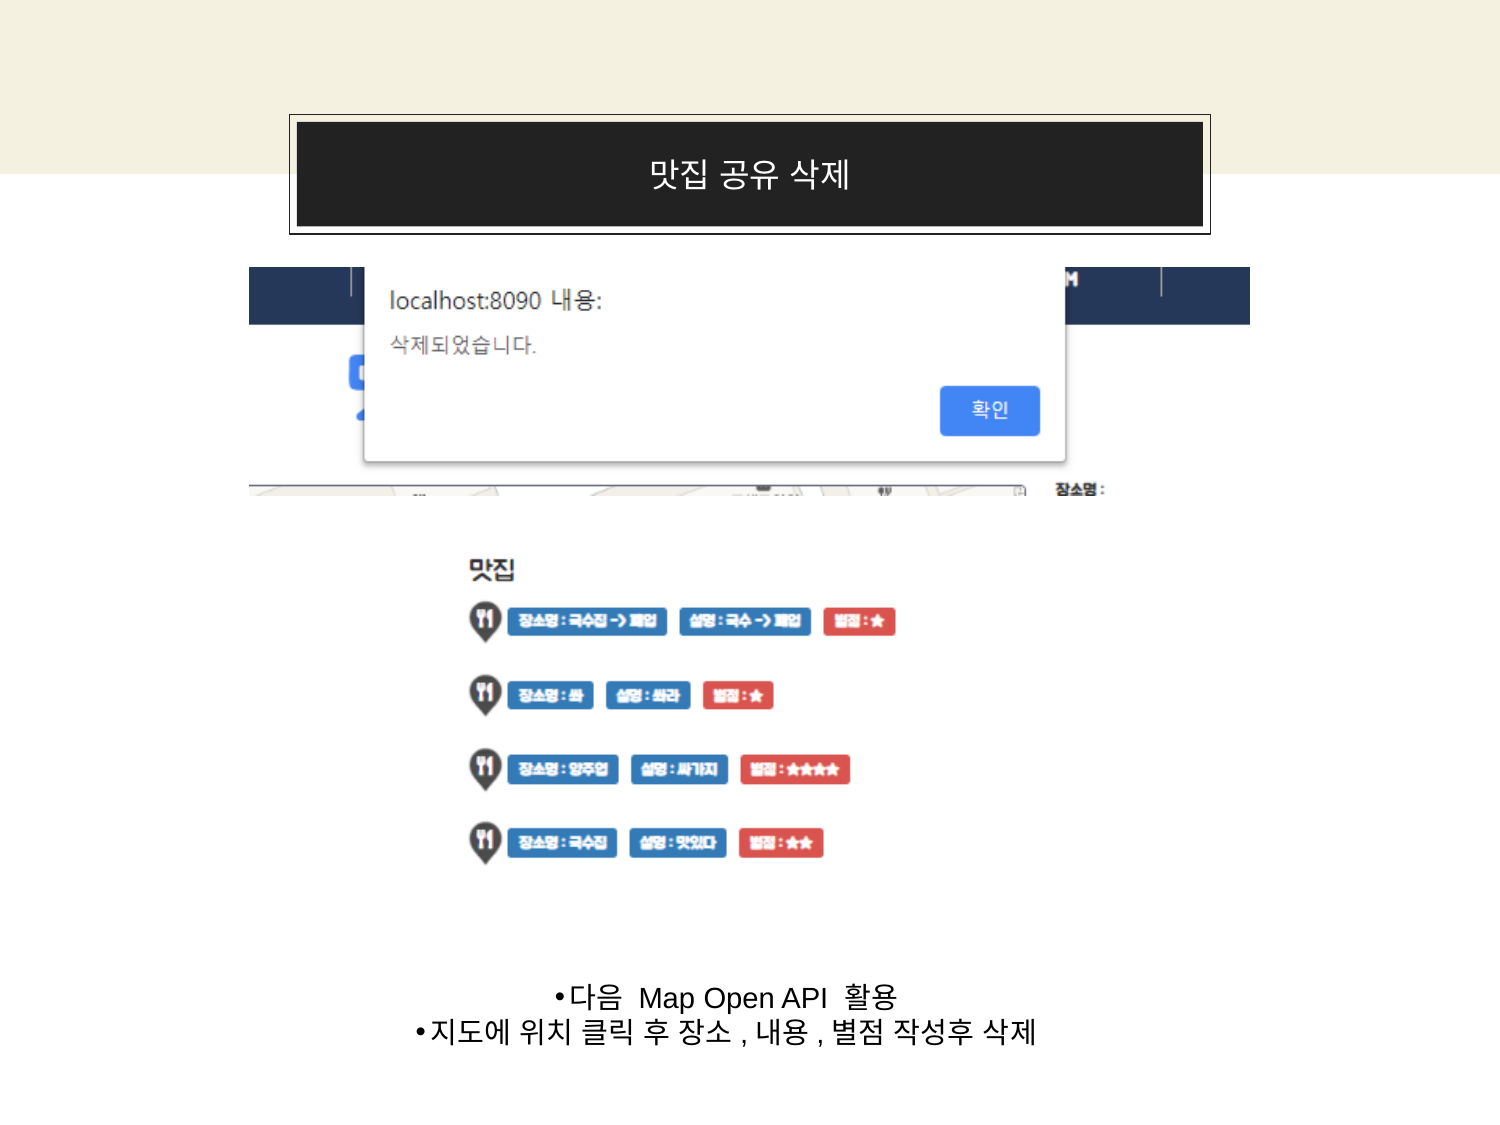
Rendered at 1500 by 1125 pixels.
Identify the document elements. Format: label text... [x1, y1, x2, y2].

title 맛집 공유 삭제 [296, 121, 1203, 227]
picture [378, 535, 1194, 870]
picture [249, 267, 1251, 496]
text_box 다음 Map Open API 활용 지도에 위치 클릭 후 장소,내용,별점 작성후 삭제 [164, 971, 1293, 1125]
